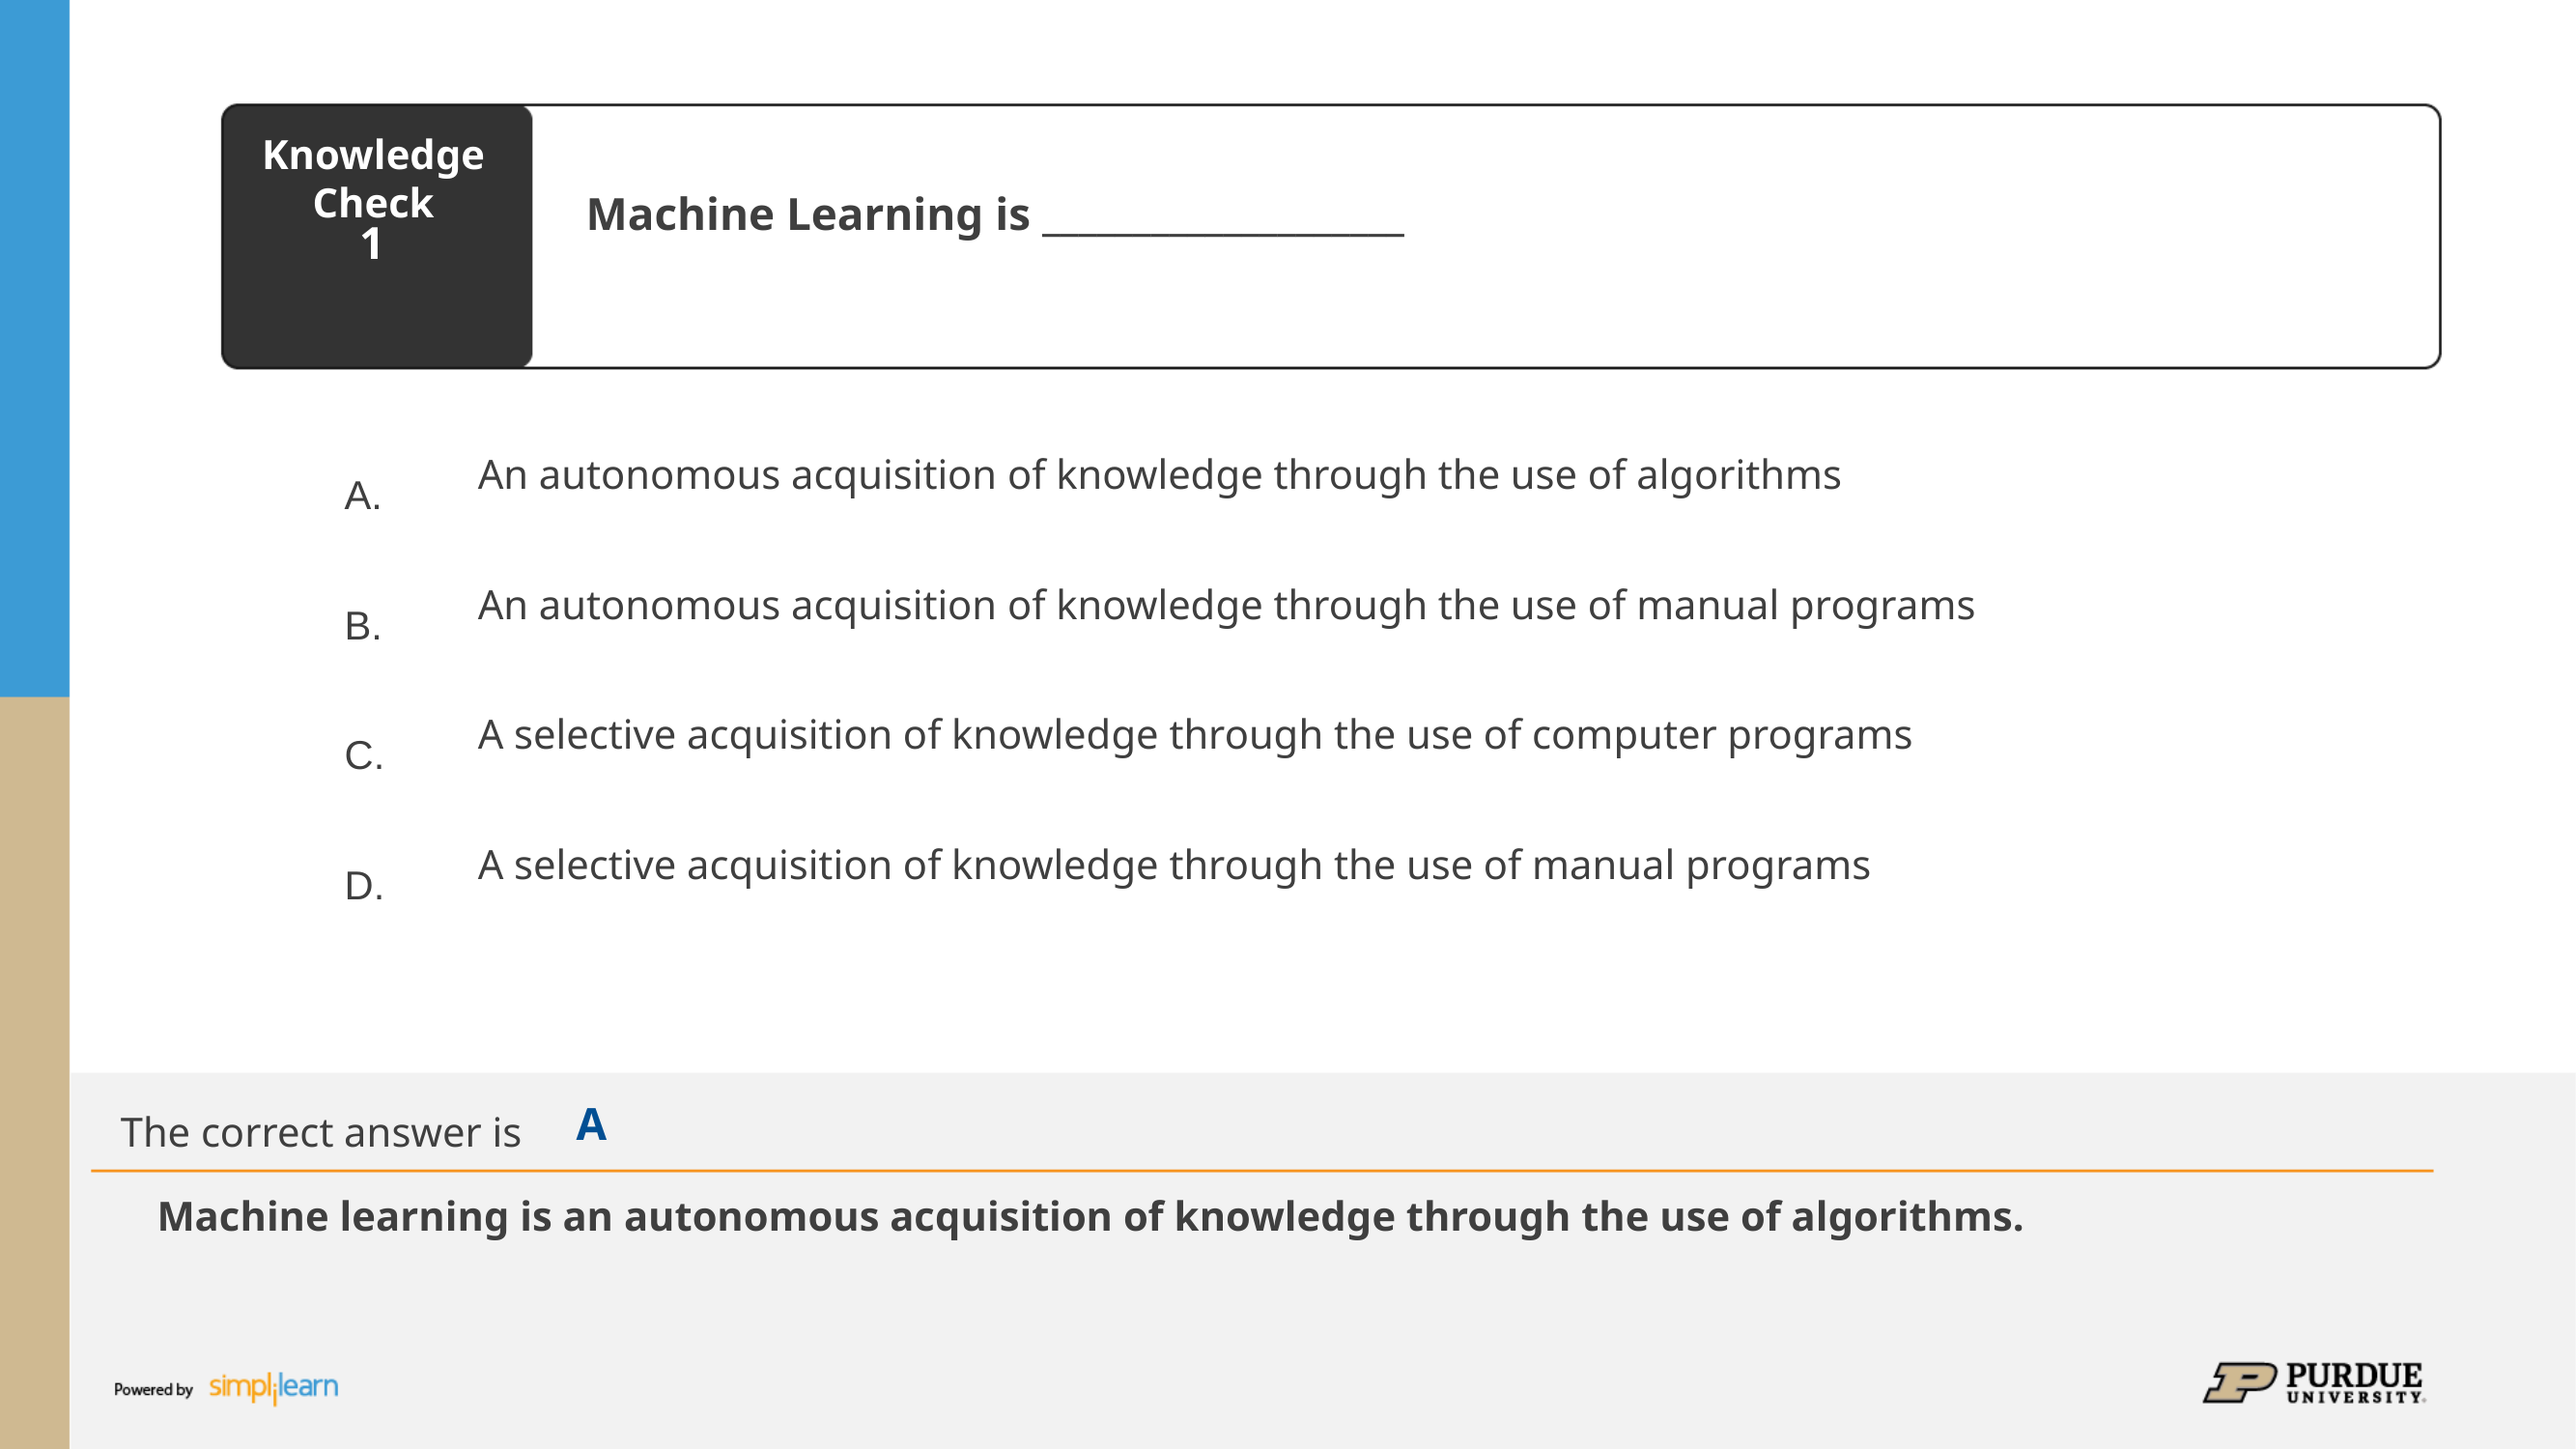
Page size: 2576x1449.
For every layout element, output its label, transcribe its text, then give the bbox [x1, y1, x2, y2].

list Machine learning is an autonomous acquisition of knowledge through the use of algorithms. [105, 1189, 2514, 1348]
list An autonomous acquisition of knowledge through the use of manual programs [427, 584, 2210, 696]
list An autonomous acquisition of knowledge through the use of algorithms [427, 454, 2210, 566]
list A selective acquisition of knowledge through the use of manual programs [427, 844, 2210, 956]
picture [0, 0, 2576, 1449]
list Machine Learning is ____________________ [535, 102, 2488, 329]
list A [525, 1094, 1956, 1158]
list A selective acquisition of knowledge through the use of computer programs [427, 714, 2210, 826]
list 1 [212, 213, 531, 322]
